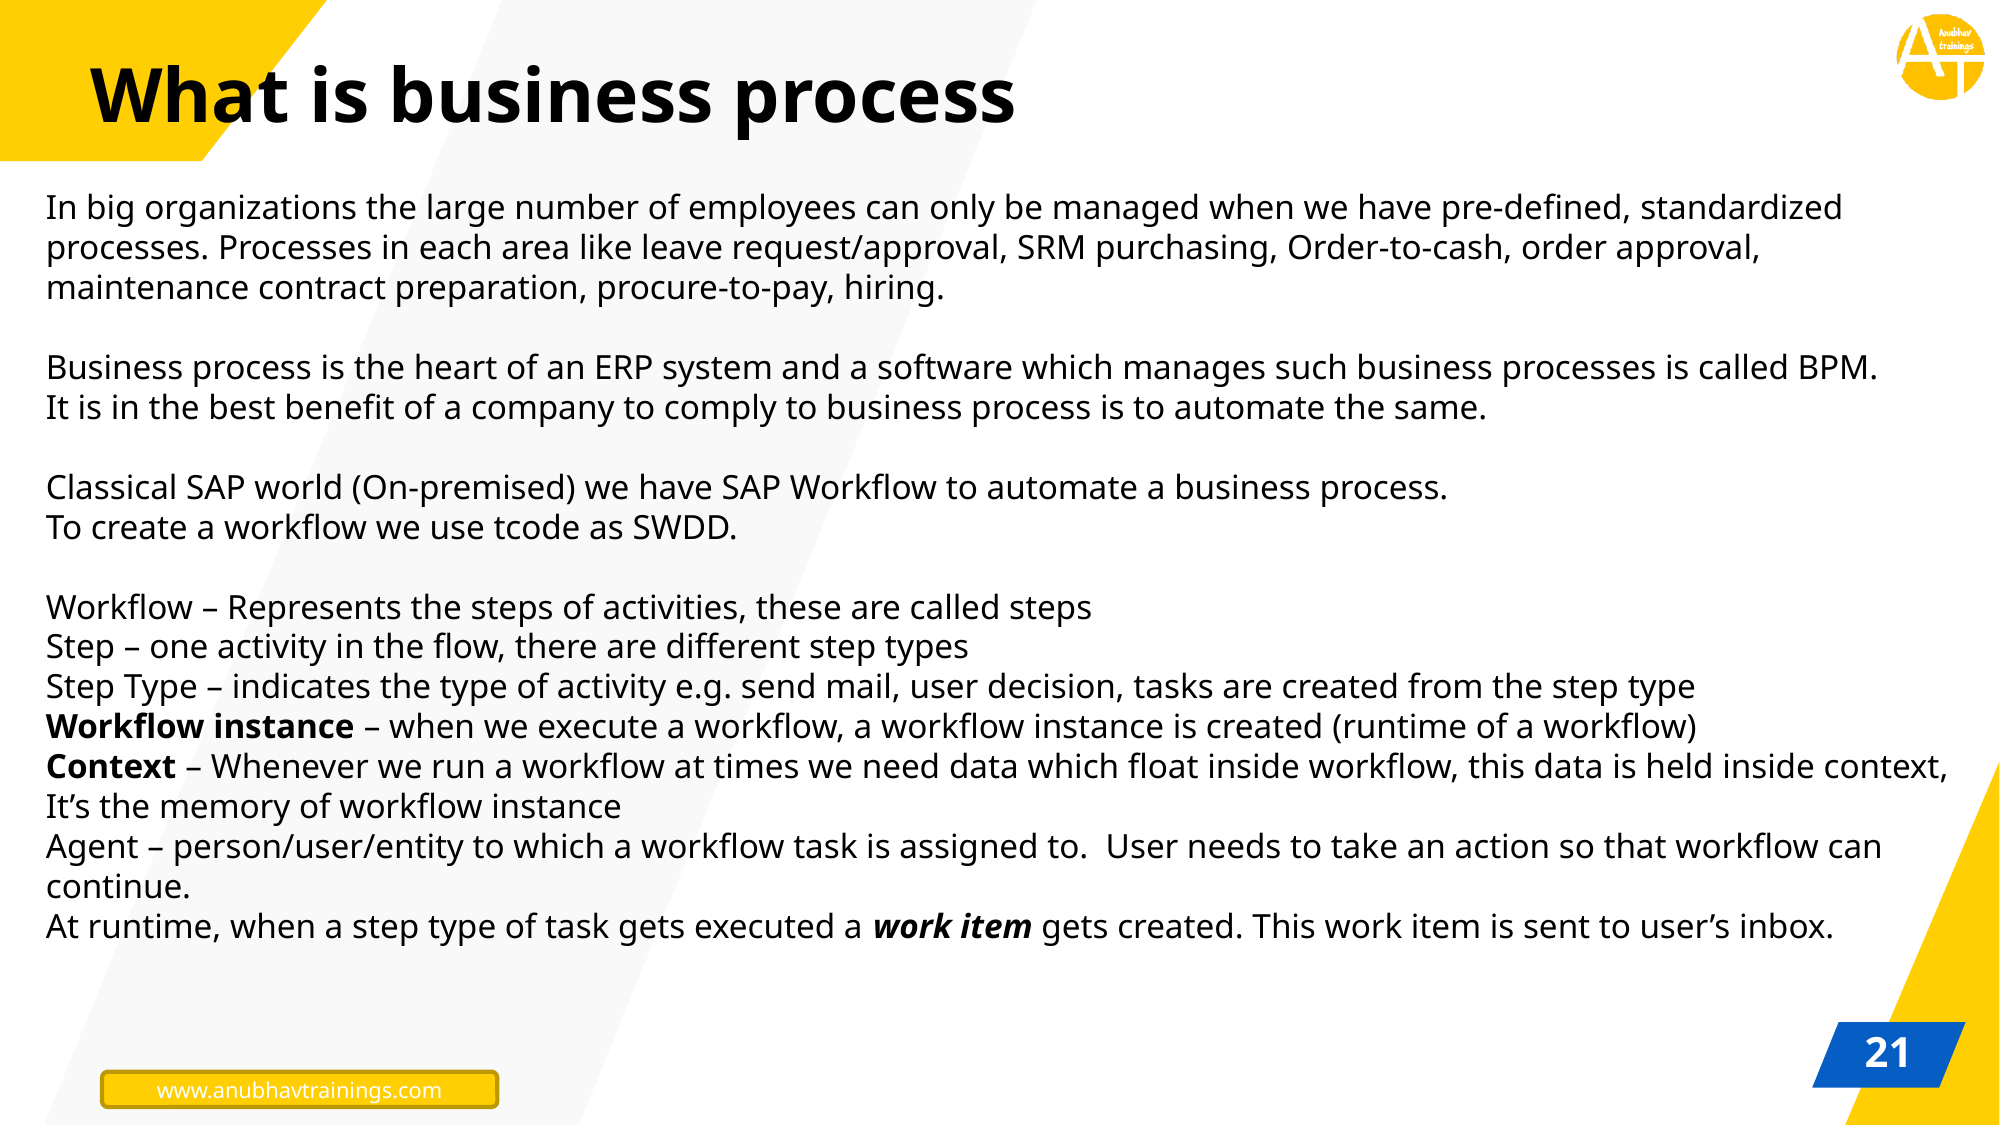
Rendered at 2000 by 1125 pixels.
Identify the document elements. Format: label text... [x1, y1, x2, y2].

title What is business process [90, 31, 1847, 148]
picture [1888, 8, 1989, 108]
text_box In big organizations the large number of employees can only be managed when we have pre-defined, standardized processes. Processes in each area like leave request/approval, SRM purchasing, Order-to-cash, order approval, maintenance contract preparation, procure-to-pay, hiring. Business process is the heart of an ERP system and a software which manages such business processes is called BPM. It is in the best benefit of a company to comply to business process is to automate the same. Classical SAP world (On-premised) we have SAP Workflow to automate a business process. To create a workflow we use tcode as SWDD. Workflow – Represents the steps of activities, these are called steps Step – one activity in the flow, there are different step types Step Type – indicates the type of activity e.g. send mail, user decision, tasks are created from the step type Workflow instance – when we execute a workflow, a workflow instance is created (runtime of a workflow) Context – Whenever we run a workflow at times we need data which float inside workflow, this data is held inside context, It’s the memory of workflow instance Agent – person/user/entity to which a workflow task is assigned to. User needs to take an action so that workflow can continue. At runtime, when a step type of task gets executed a work item gets created. This work item is sent to user’s inbox. [31, 179, 1969, 1003]
slide_number 21 [1847, 1024, 1931, 1086]
text_box www.anubhavtrainings.com [99, 1069, 500, 1110]
text_box [0, 0, 329, 164]
